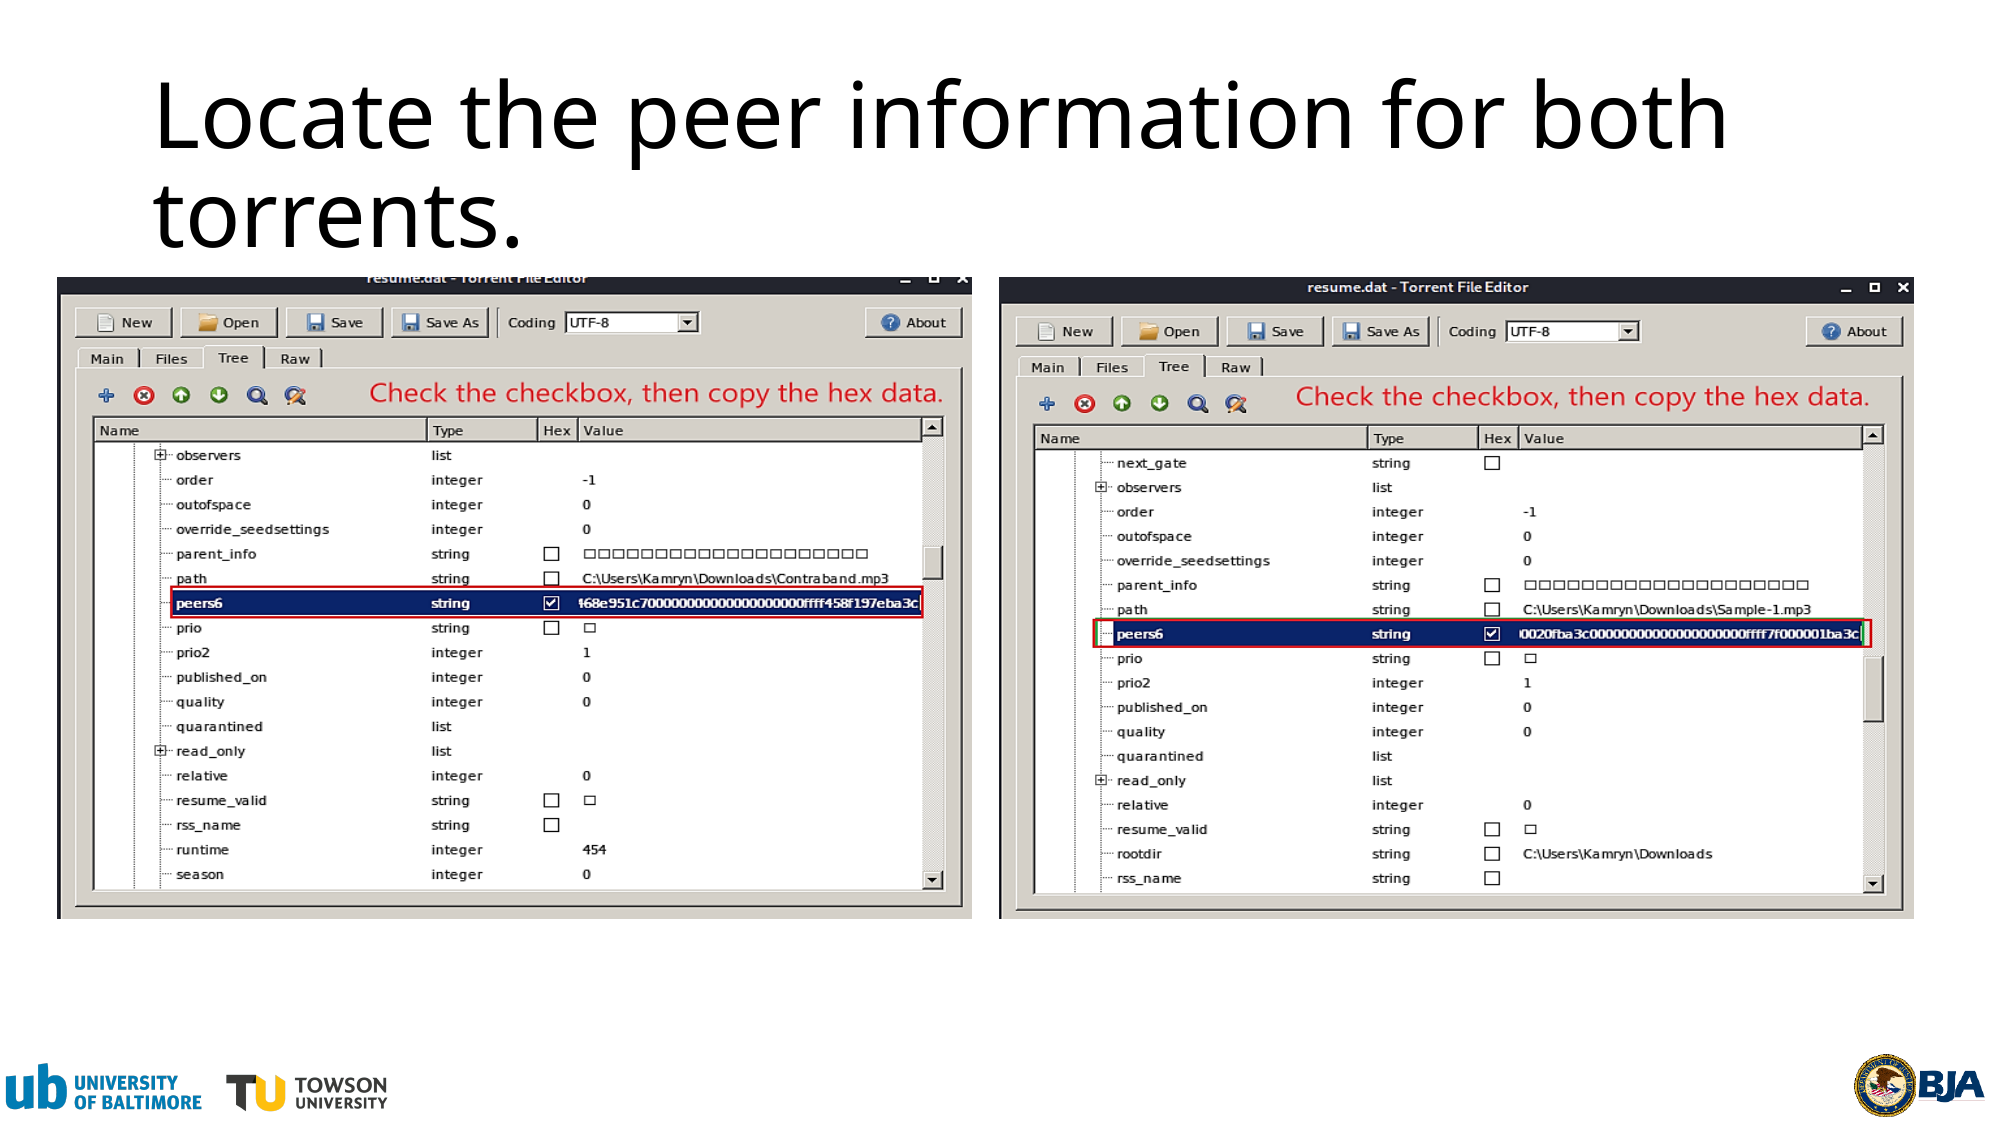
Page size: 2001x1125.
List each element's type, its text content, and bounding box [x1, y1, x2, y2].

picture [1854, 1054, 1986, 1117]
picture [0, 1031, 407, 1125]
picture [57, 277, 972, 919]
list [999, 277, 1914, 919]
title Locate the peer information for both torrents. [137, 59, 1863, 278]
